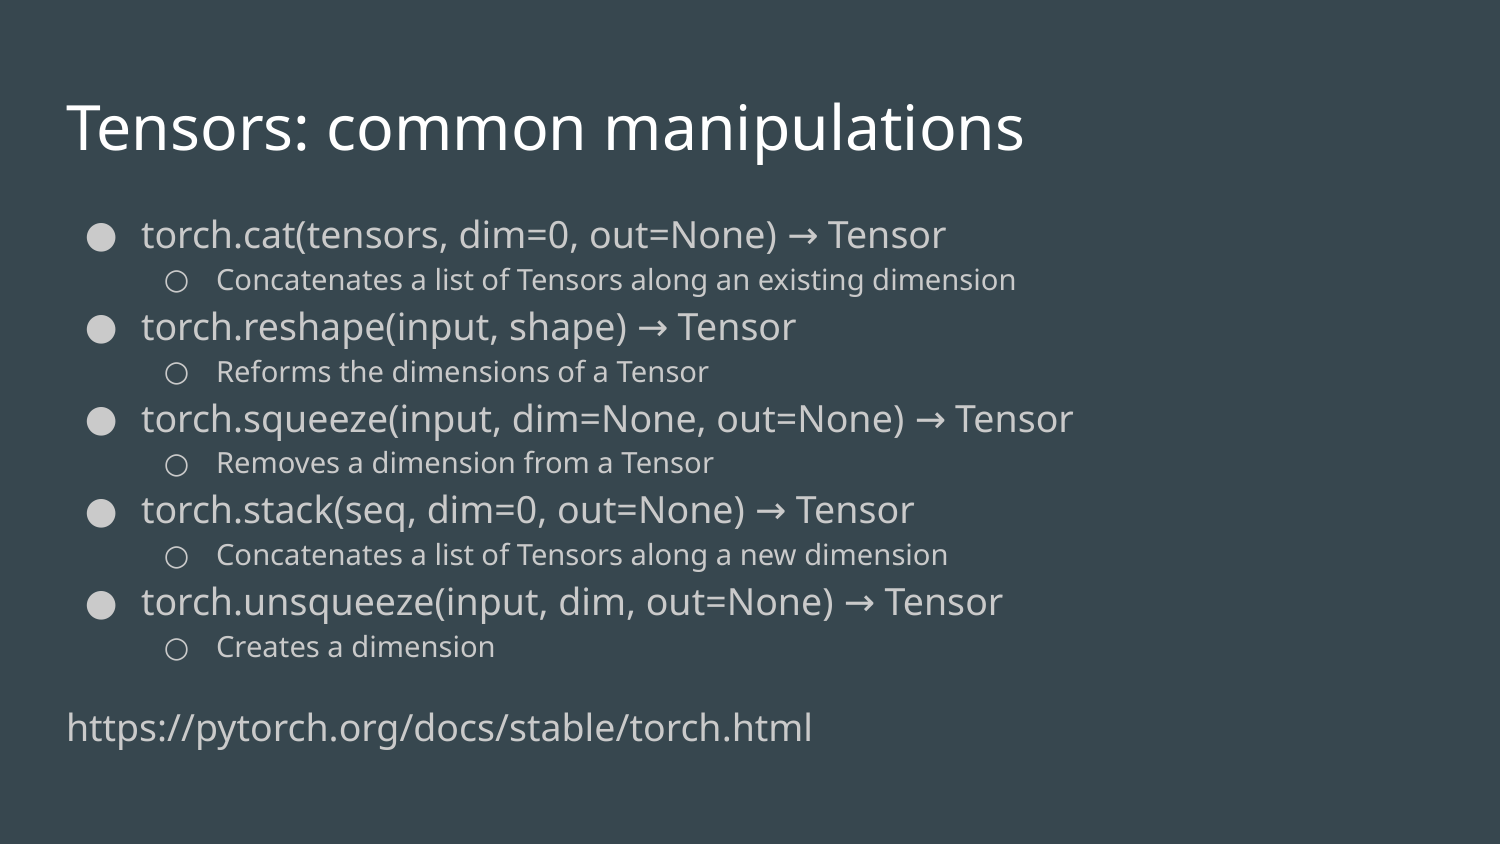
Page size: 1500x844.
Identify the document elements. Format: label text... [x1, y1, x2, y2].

list torch.cat(tensors, dim=0, out=None) → Tensor Concatenates a list of Tensors along an existing dimension torch.reshape(input, shape) → Tensor Reforms the dimensions of a Tensor torch.squeeze(input, dim=None, out=None) → Tensor Removes a dimension from a Tensor torch.stack(seq, dim=0, out=None) → Tensor Concatenates a list of Tensors along a new dimension torch.unsqueeze(input, dim, out=None) → Tensor Creates a dimension https://pytorch.org/docs/stable/torch.html [51, 189, 1449, 750]
title Tensors: common manipulations [51, 72, 1449, 167]
